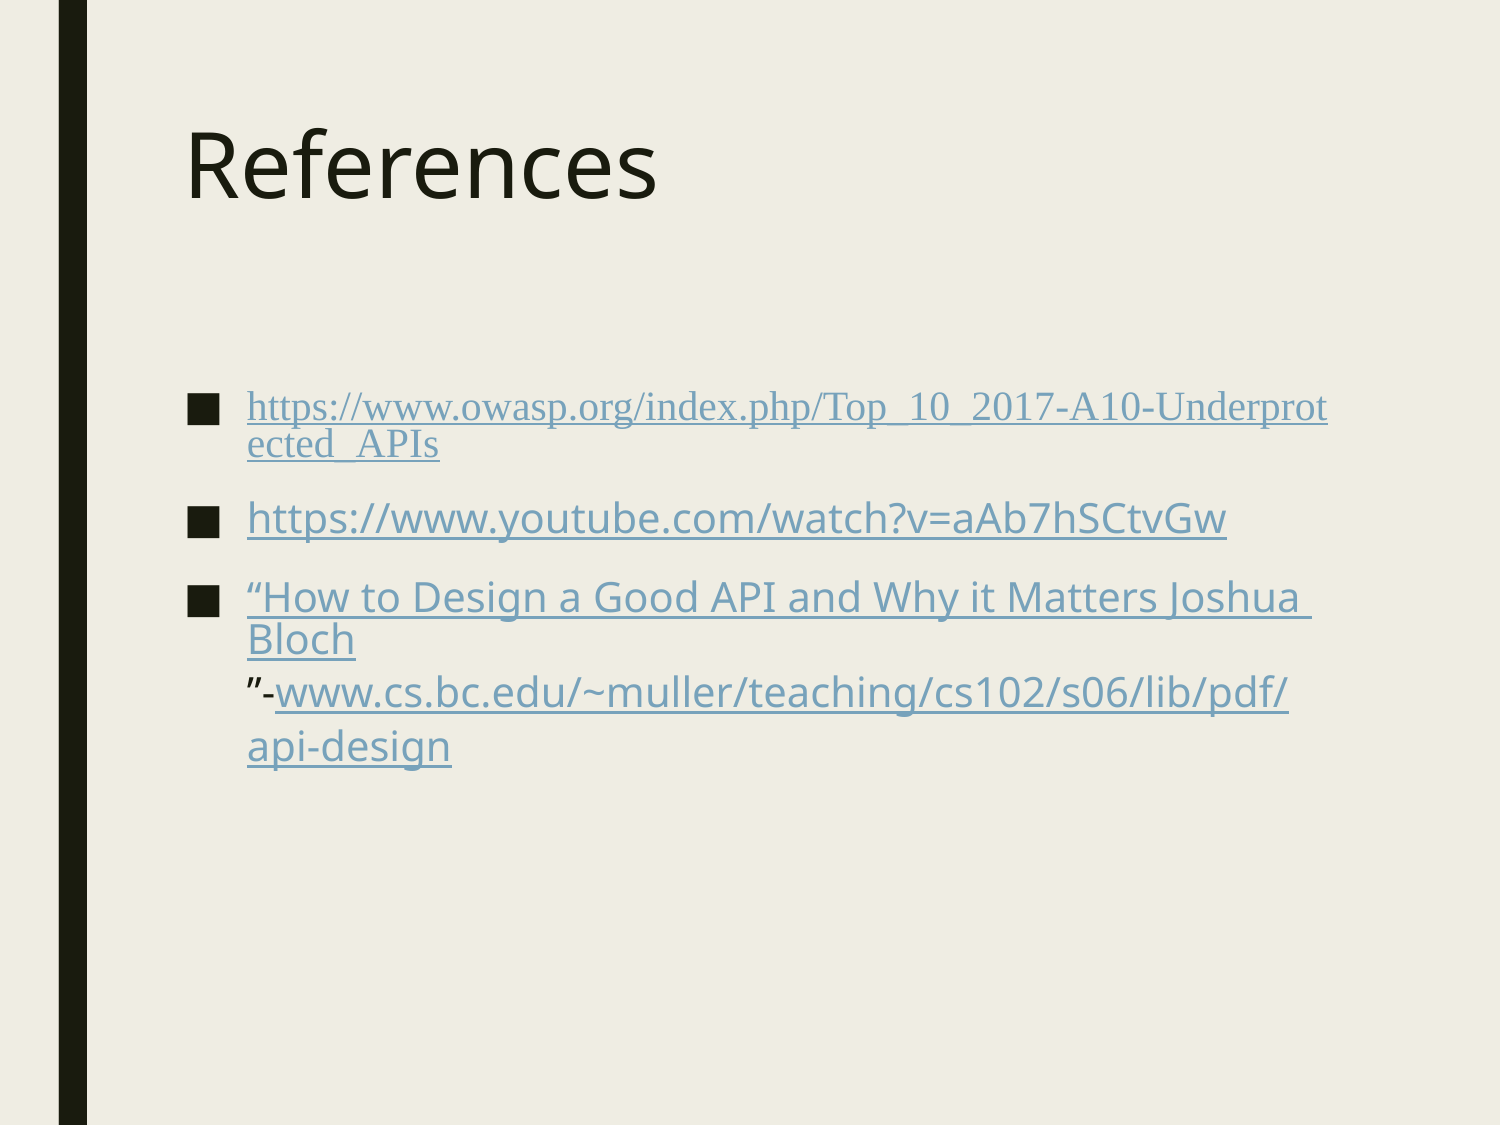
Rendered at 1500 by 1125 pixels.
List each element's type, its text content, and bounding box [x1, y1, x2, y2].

list https://www.owasp.org/index.php/Top_10_2017-A10-Underprotected_APIs https://www.youtube.com/watch?v=aAb7hSCtvGw “How to Design a Good API and Why it Matters Joshua Bloch”-www.cs.bc.edu/~muller/teaching/cs102/s06/lib/pdf/api-design [168, 375, 1351, 963]
title References [168, 112, 1351, 357]
